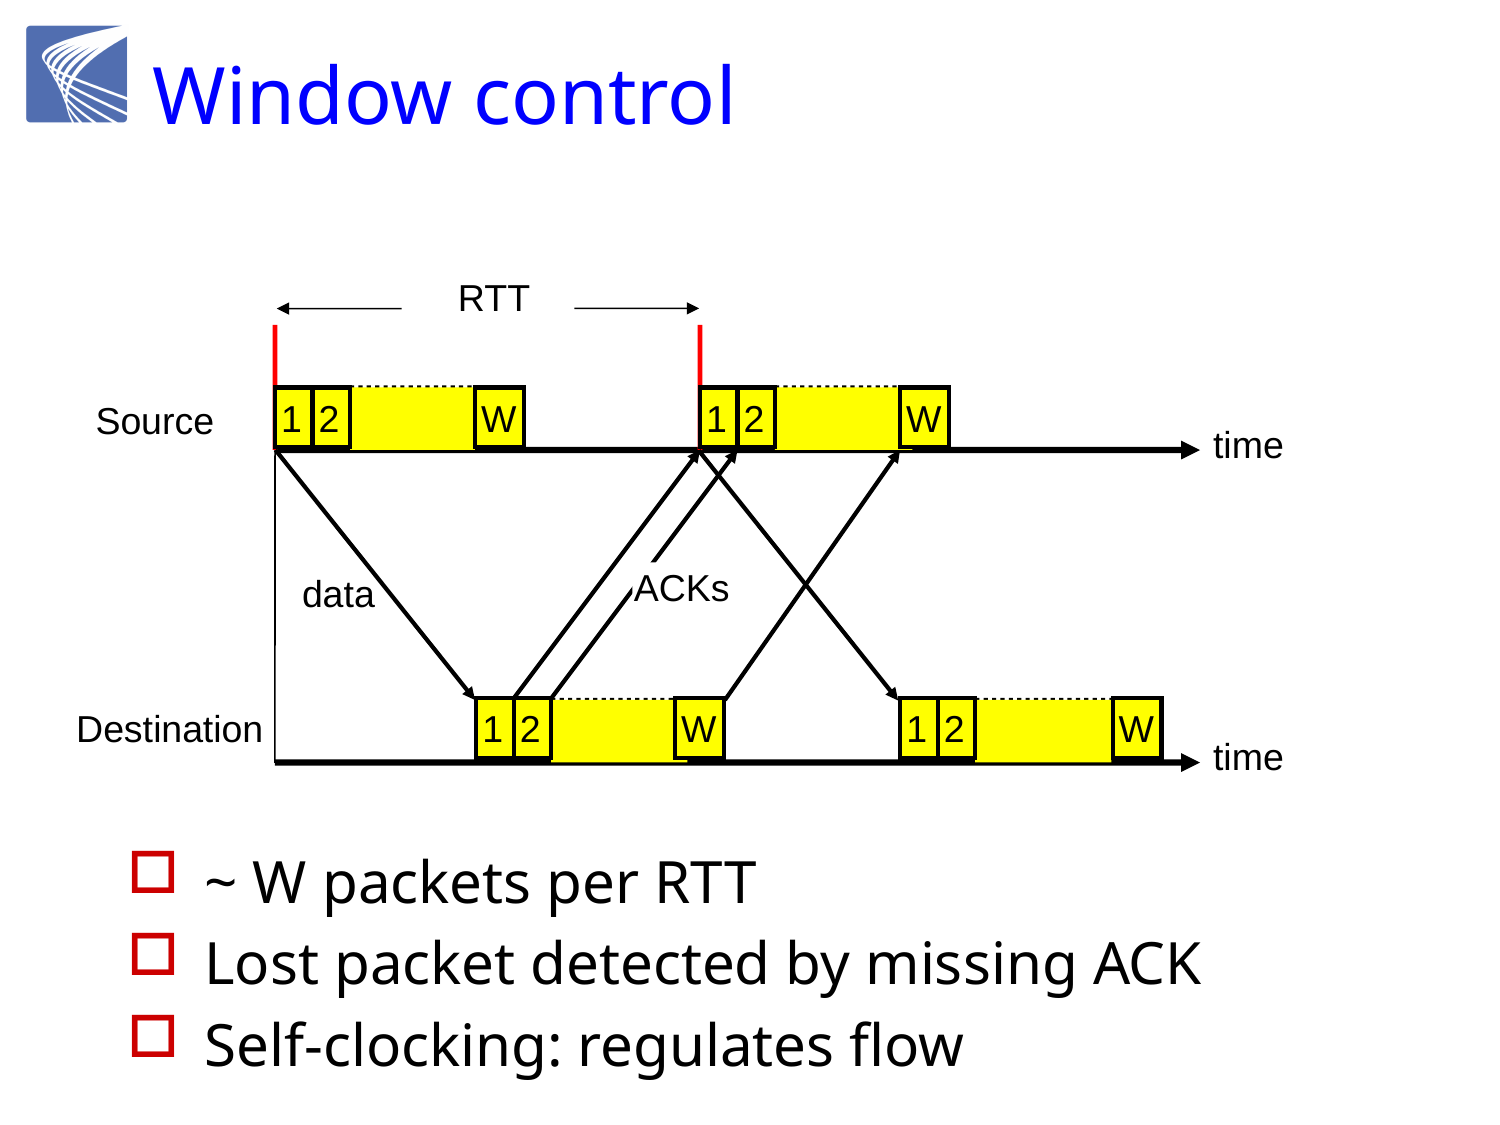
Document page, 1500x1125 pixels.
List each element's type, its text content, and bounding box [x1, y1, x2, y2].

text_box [276, 265, 700, 342]
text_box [476, 697, 724, 763]
text_box [1165, 756, 1198, 769]
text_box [512, 449, 901, 701]
picture [24, 24, 129, 124]
text_box Destination [61, 697, 279, 758]
text_box time [1198, 725, 1299, 786]
text_box Source [80, 389, 229, 450]
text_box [699, 387, 949, 453]
title Window control [137, 37, 1463, 175]
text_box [275, 449, 476, 701]
text_box time [1198, 413, 1299, 474]
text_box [899, 697, 1162, 763]
list ~ W packets per RTT Lost packet detected by missing ACK Self-clocking: regulates flow [112, 837, 1413, 1100]
text_box [952, 443, 1198, 457]
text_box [274, 387, 524, 453]
